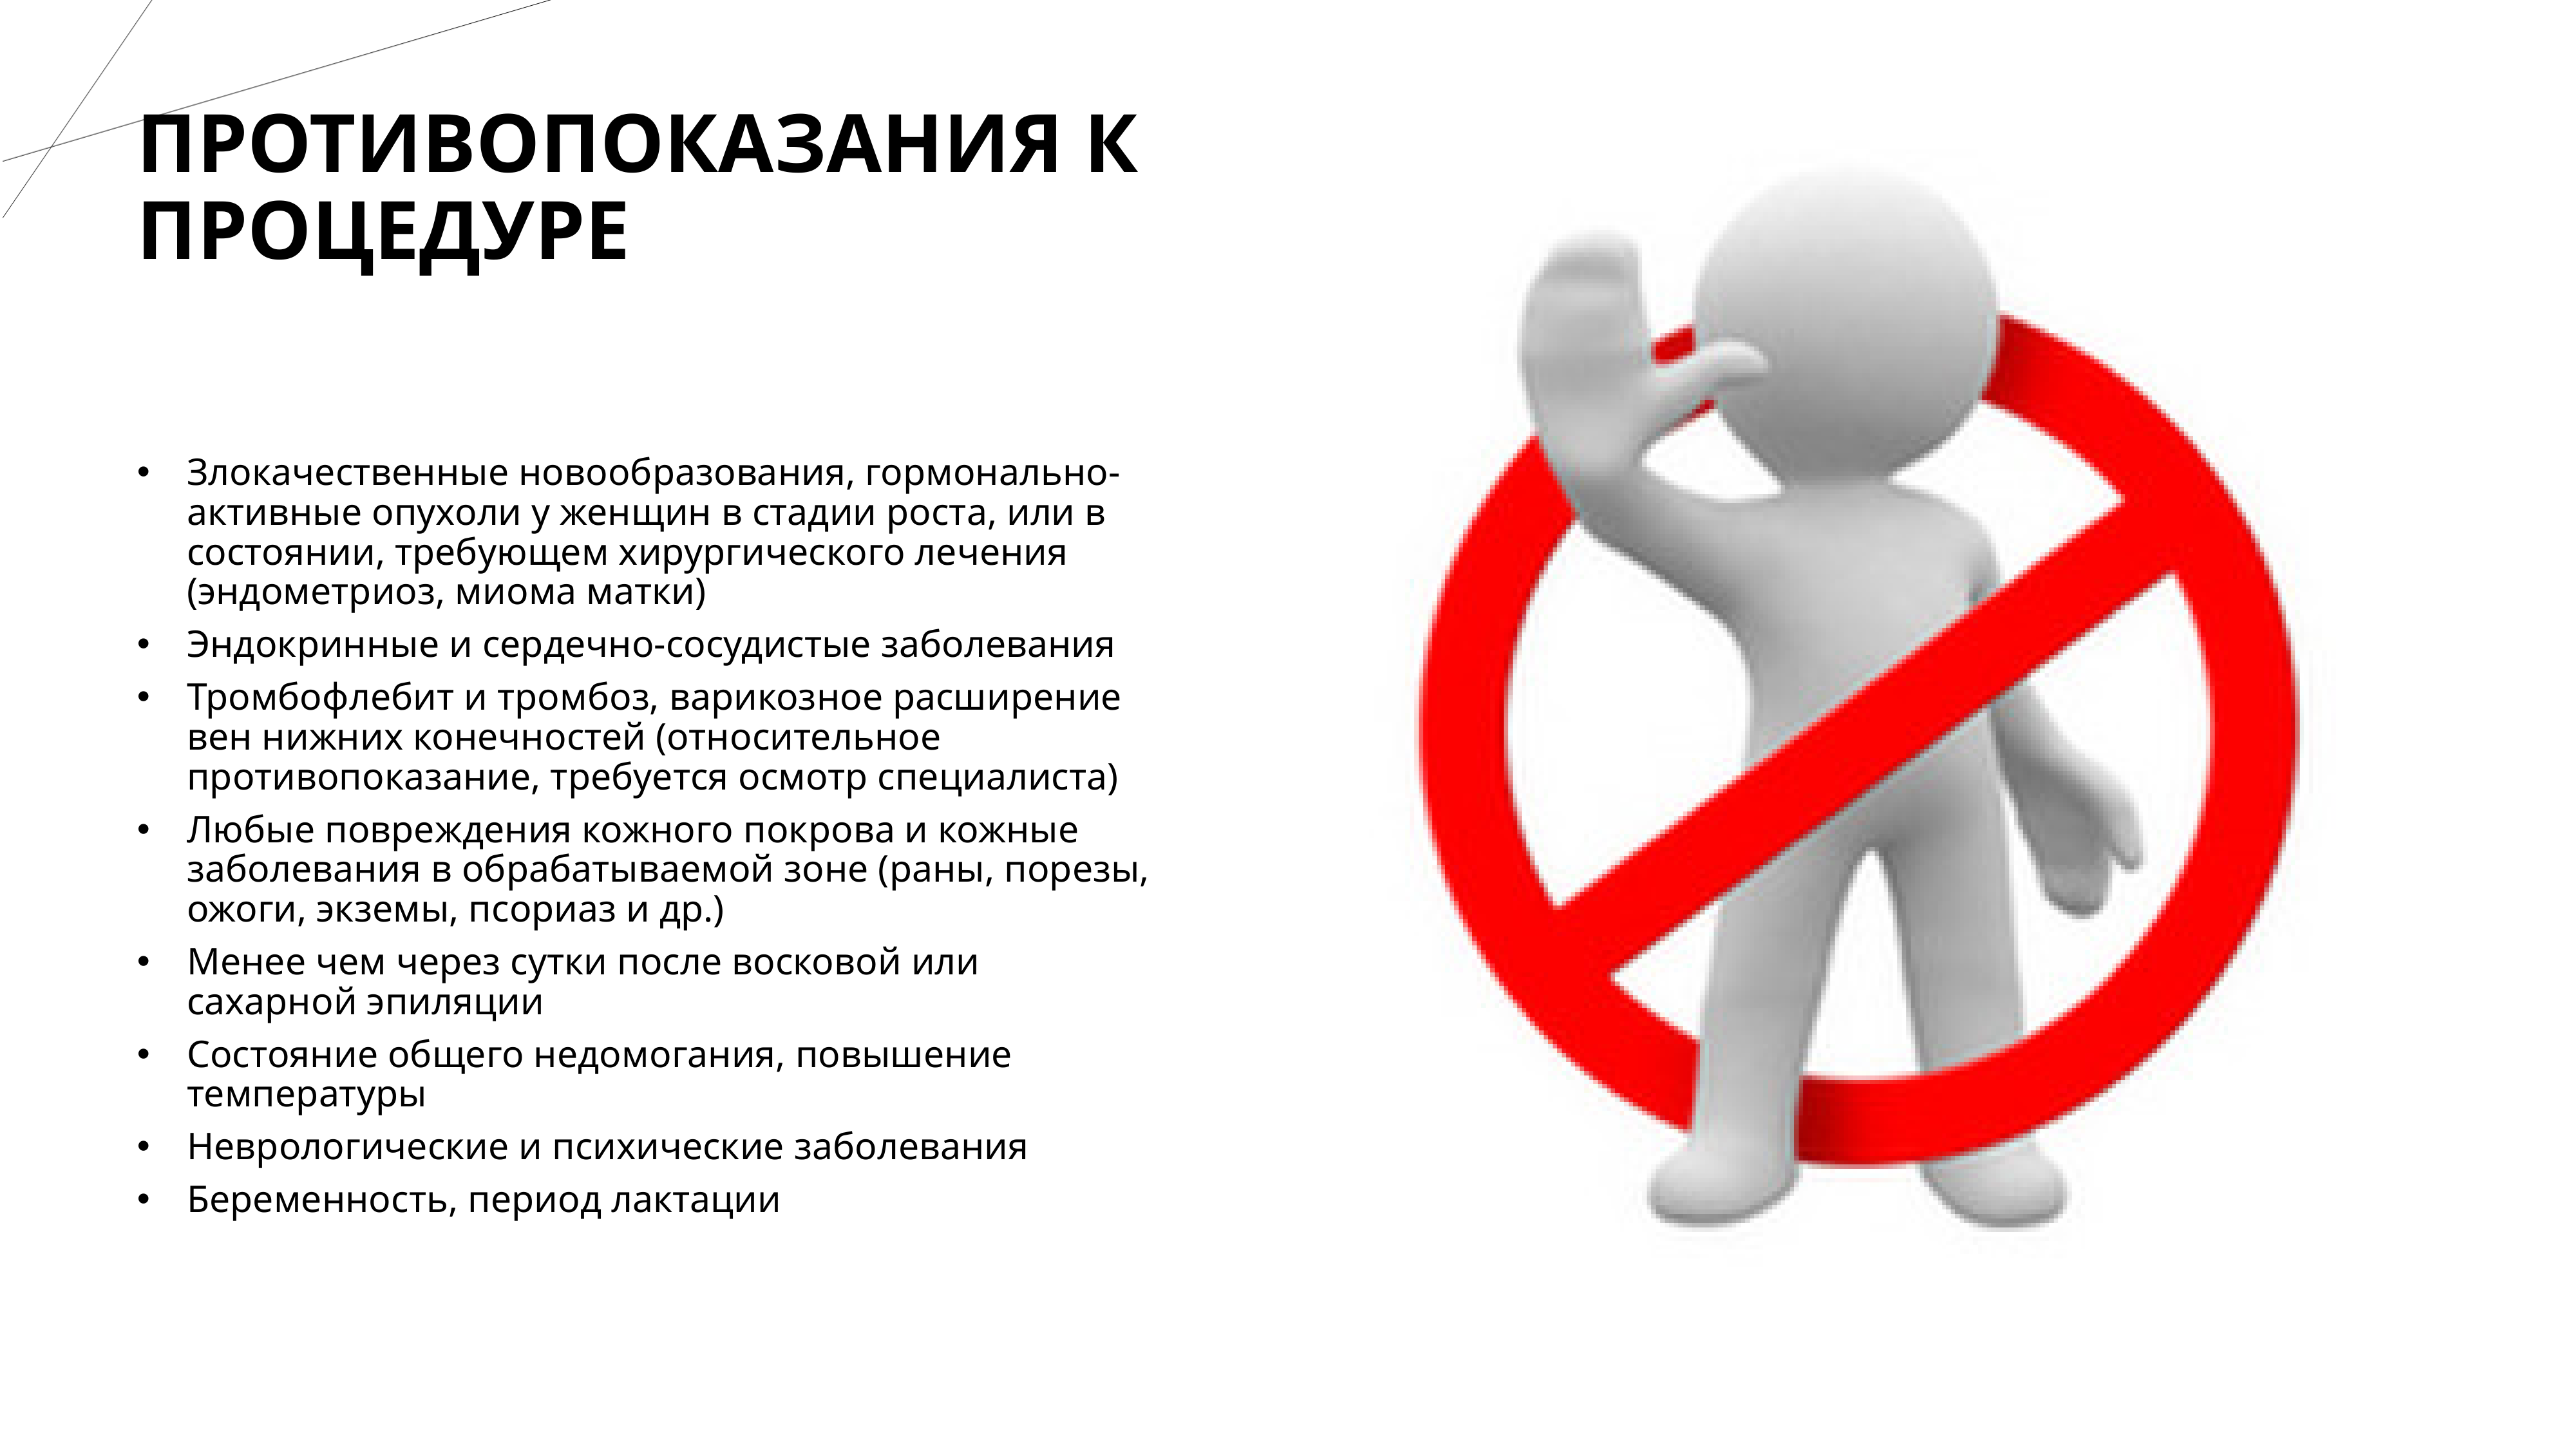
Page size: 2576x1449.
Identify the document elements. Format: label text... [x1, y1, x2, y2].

picture [3, 0, 551, 218]
list Злокачественные новообразования, гормонально-активные опухоли у женщин в стадии роста, или в состоянии, требующем хирургического лечения (эндометриоз, миома матки) Эндокринные и сердечно-сосудистые заболевания Тромбофлебит и тромбоз, варикозное расширение вен нижних конечностей (относительное противопоказание, требуется осмотр специалиста) Любые повреждения кожного покрова и кожные заболевания в обрабатываемой зоне (раны, порезы, ожоги, экземы, псориаз и др.) Менее чем через сутки после восковой или сахарной эпиляции Состояние общего недомогания, повышение температуры Неврологические и психические заболевания Беременность, период лактации [127, 448, 1161, 1321]
title Противопоказания к процедуре [127, 114, 1285, 266]
picture [1285, 114, 2439, 1321]
